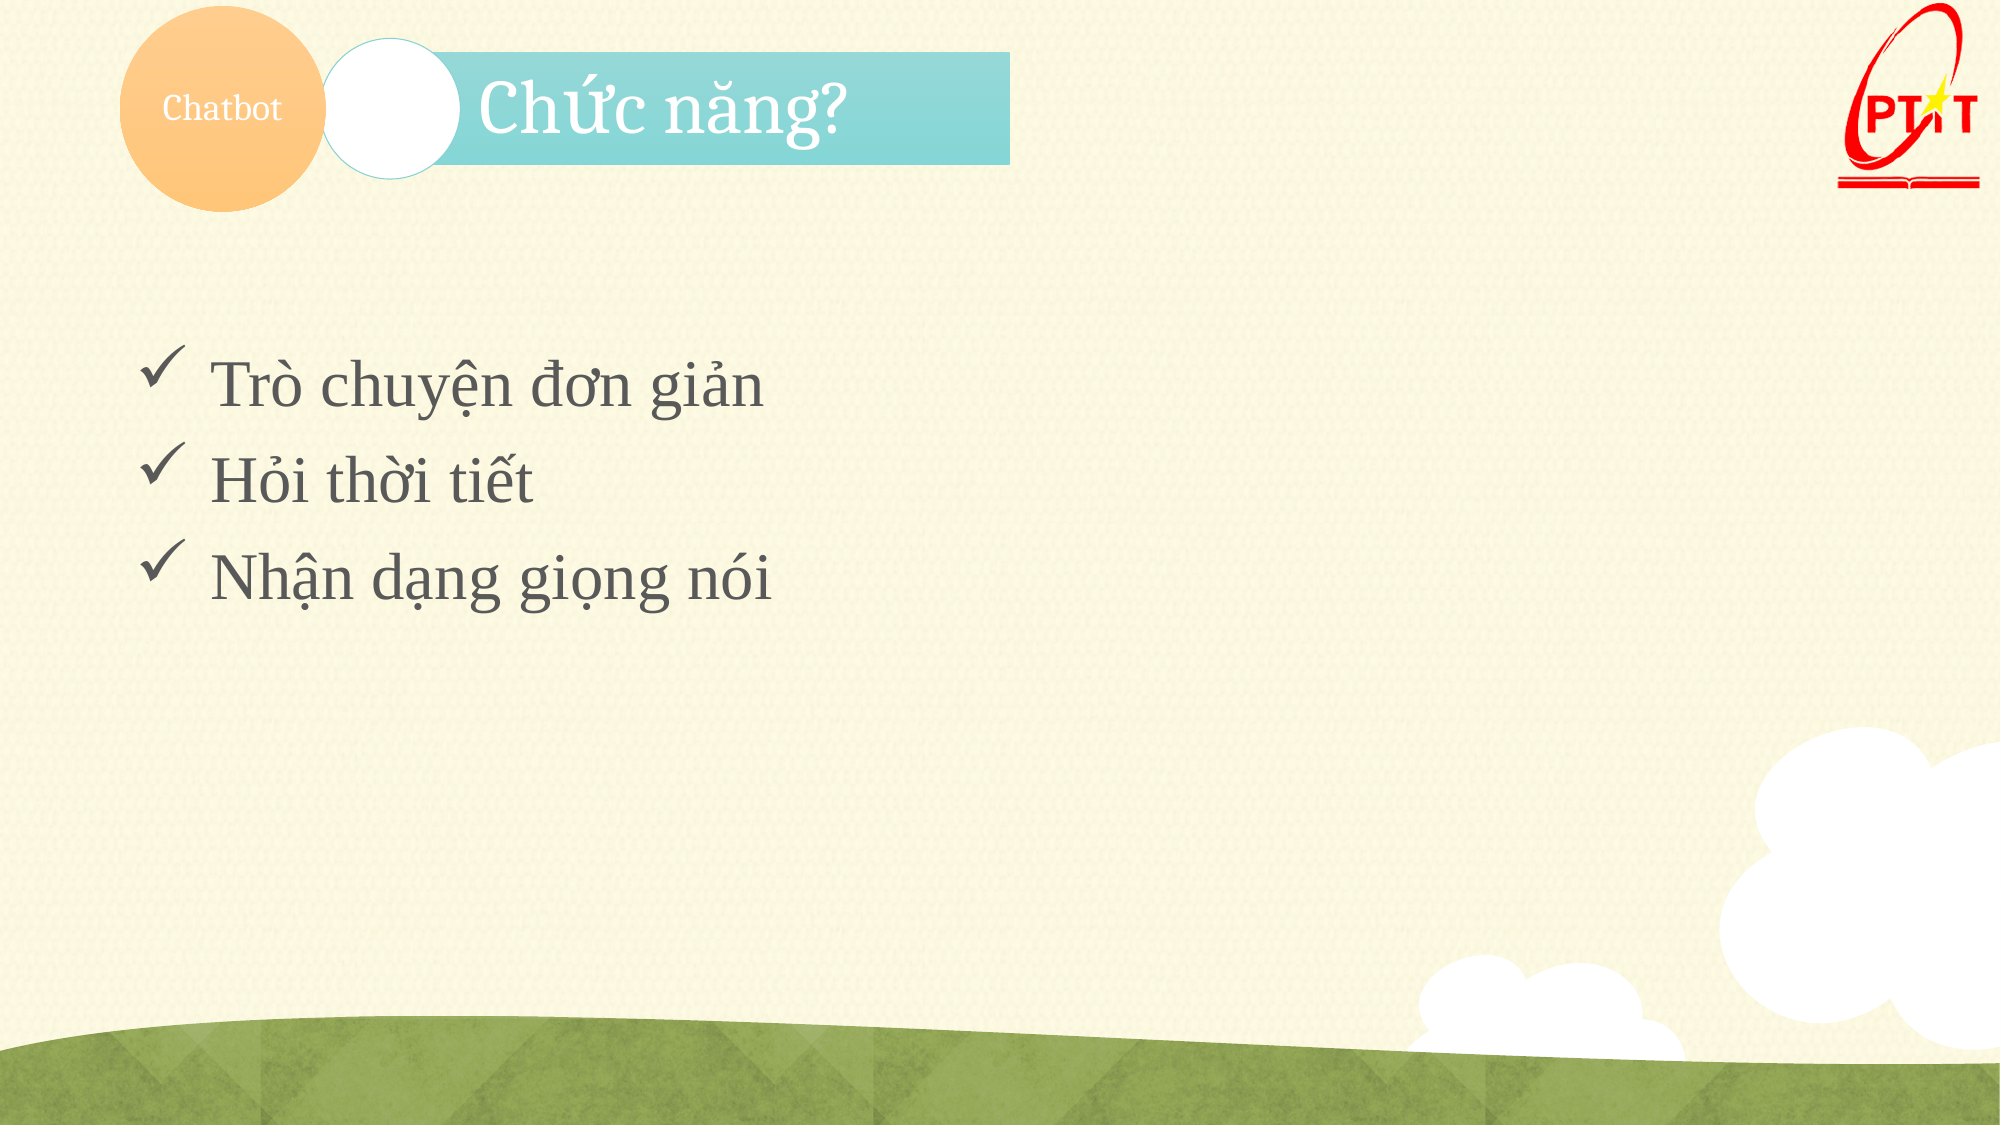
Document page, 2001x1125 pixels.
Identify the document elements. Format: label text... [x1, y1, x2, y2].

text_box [390, 52, 1010, 166]
text_box [326, 37, 433, 180]
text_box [119, 5, 326, 212]
list Trò chuyện đơn giản Hỏi thời tiết Nhận dạng giọng nói [120, 236, 1880, 999]
picture [0, 0, 2001, 1125]
